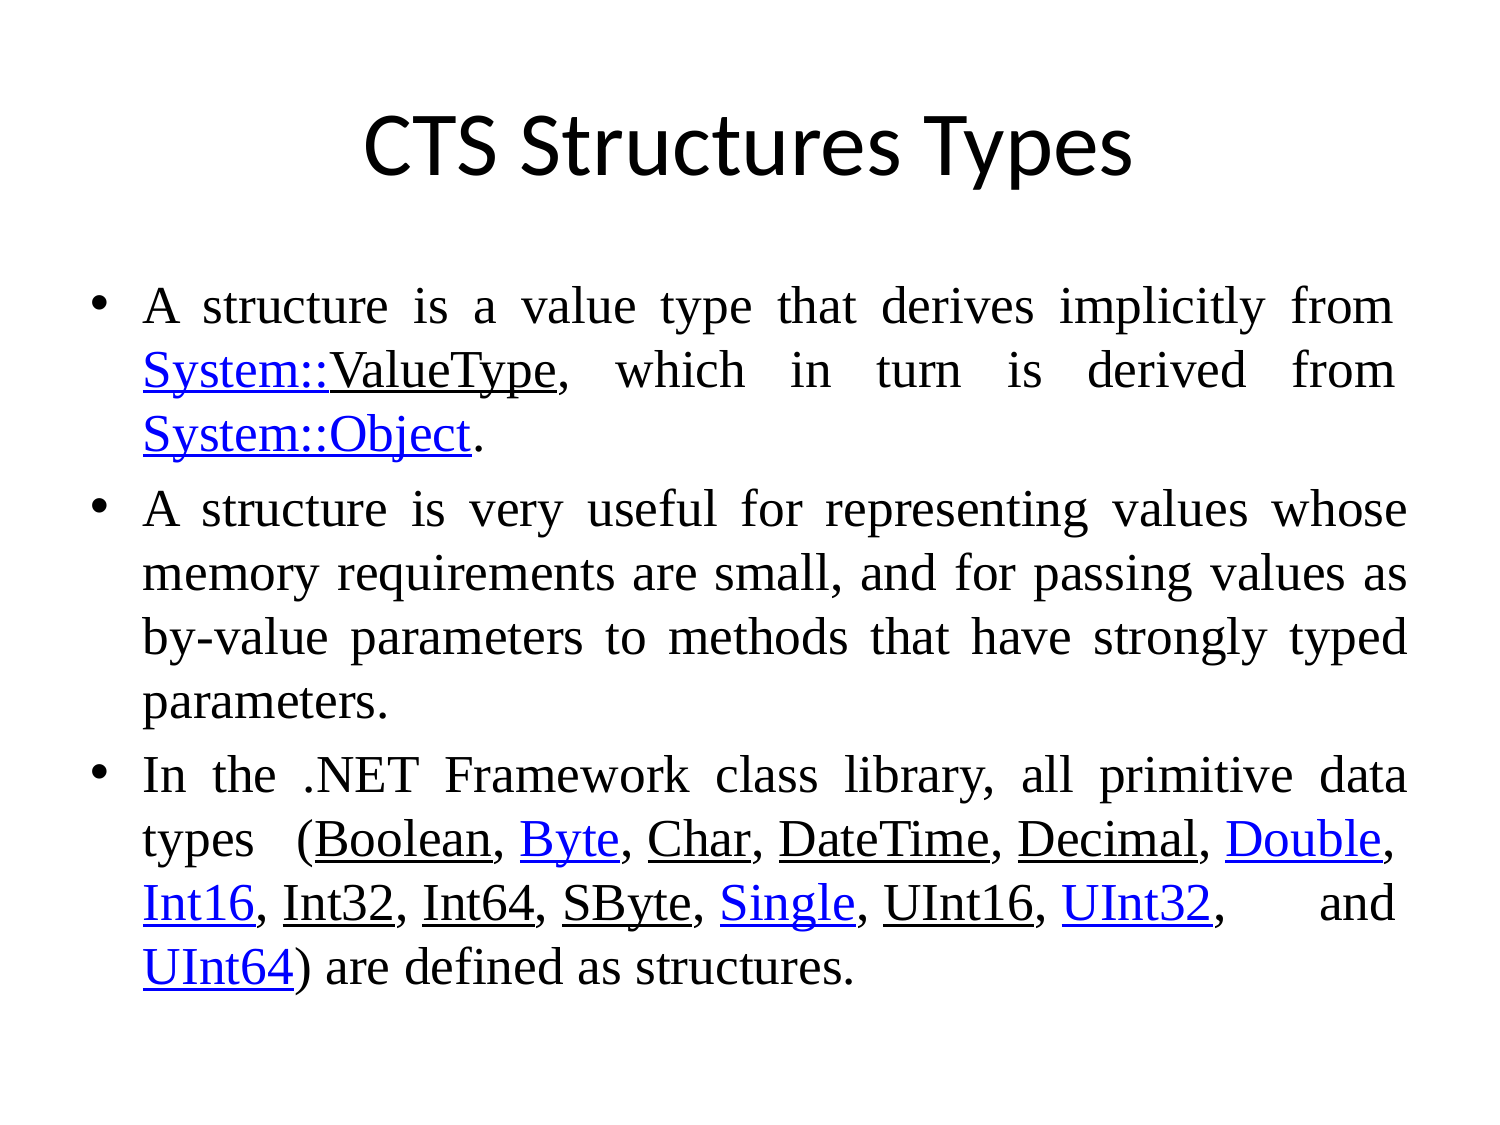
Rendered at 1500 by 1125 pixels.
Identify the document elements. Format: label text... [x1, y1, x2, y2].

title CTS Structures Types [75, 45, 1425, 233]
list A structure is a value type that derives implicitly from System::ValueType, which in turn is derived from System::Object. A structure is very useful for representing values whose memory requirements are small, and for passing values as by-value parameters to methods that have strongly typed parameters. In the .NET Framework class library, all primitive data types (Boolean, Byte, Char, DateTime, Decimal, Double, Int16, Int32, Int64, SByte, Single, UInt16, UInt32, and UInt64) are defined as structures. [75, 262, 1425, 1005]
